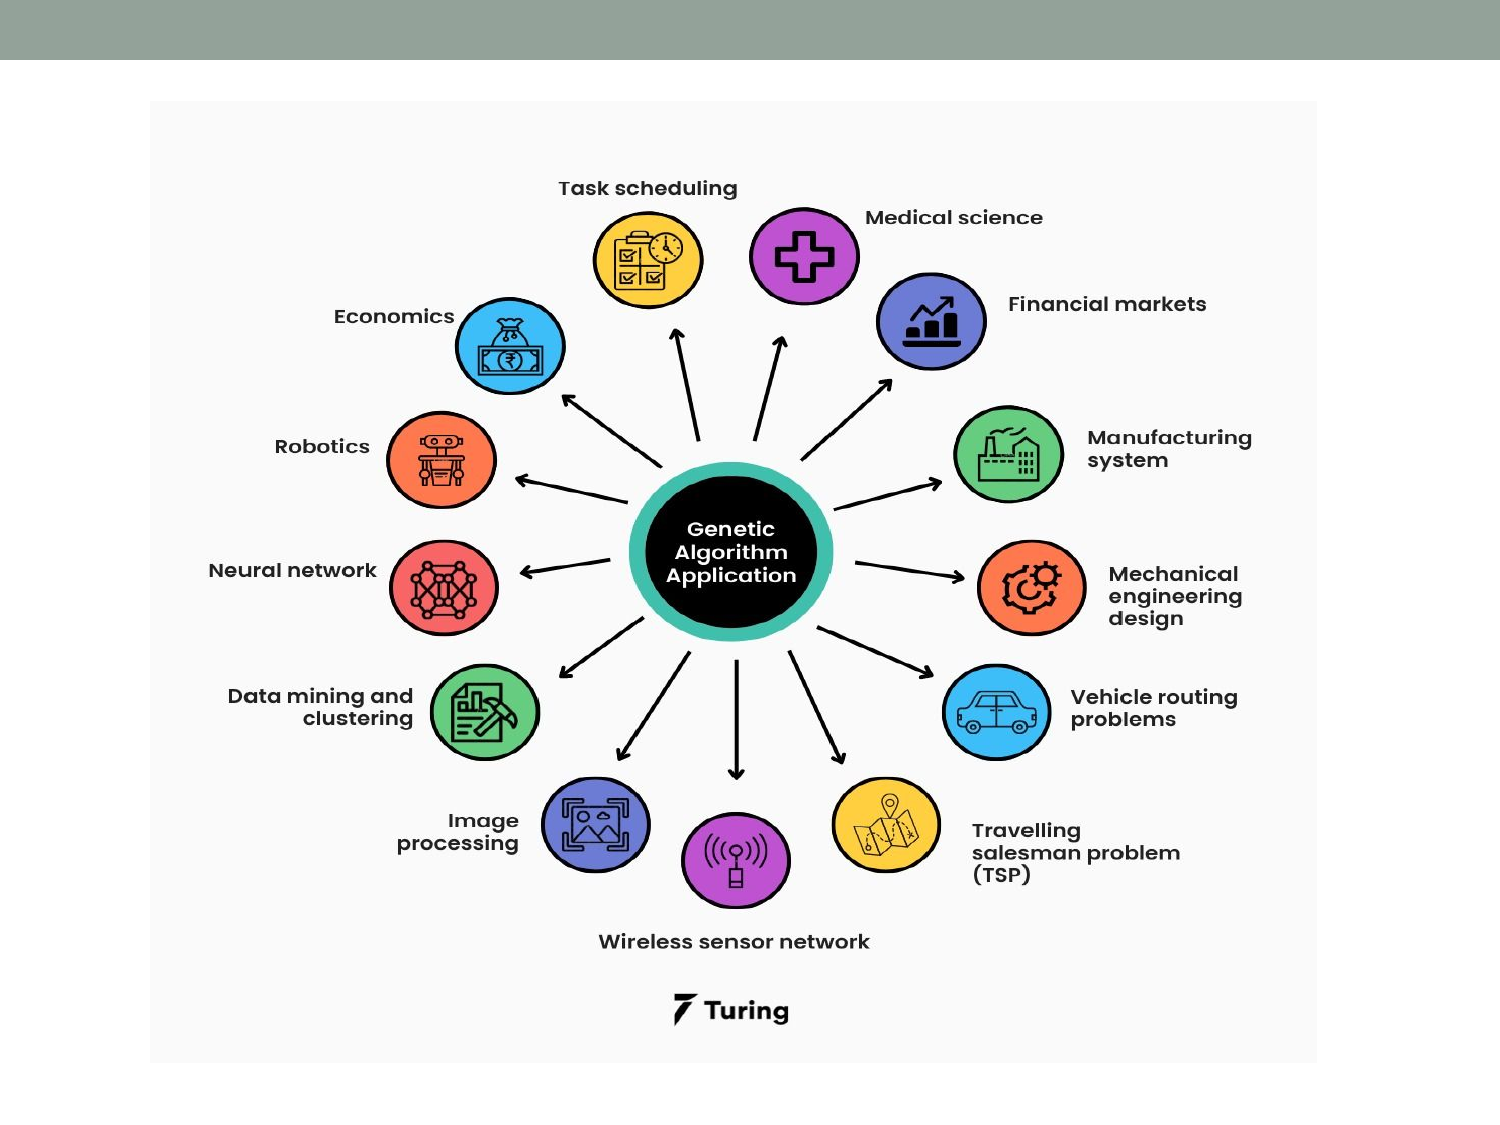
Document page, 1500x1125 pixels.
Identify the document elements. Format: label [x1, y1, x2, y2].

list [150, 101, 1318, 1063]
